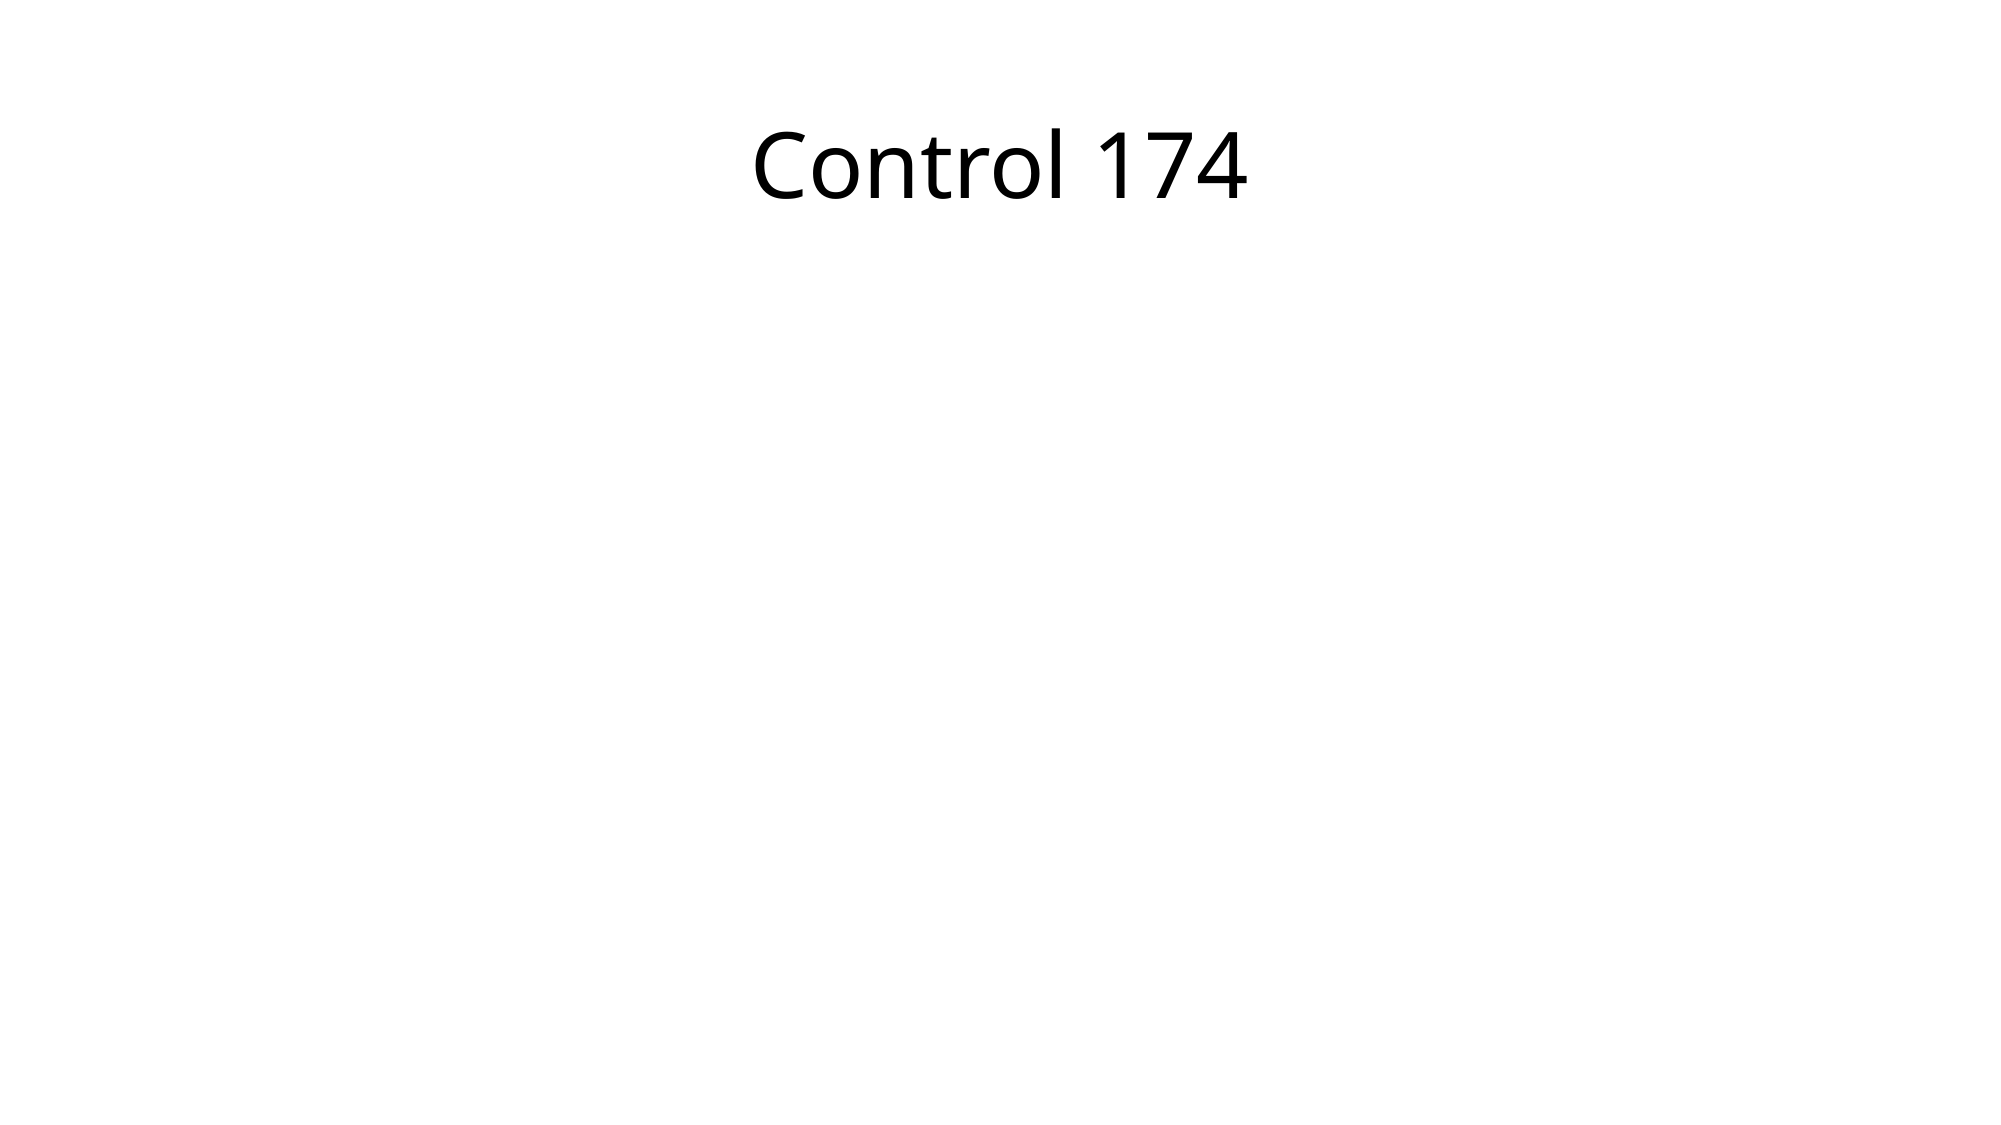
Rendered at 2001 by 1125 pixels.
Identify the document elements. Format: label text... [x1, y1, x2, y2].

title Control 174 [137, 59, 1863, 278]
